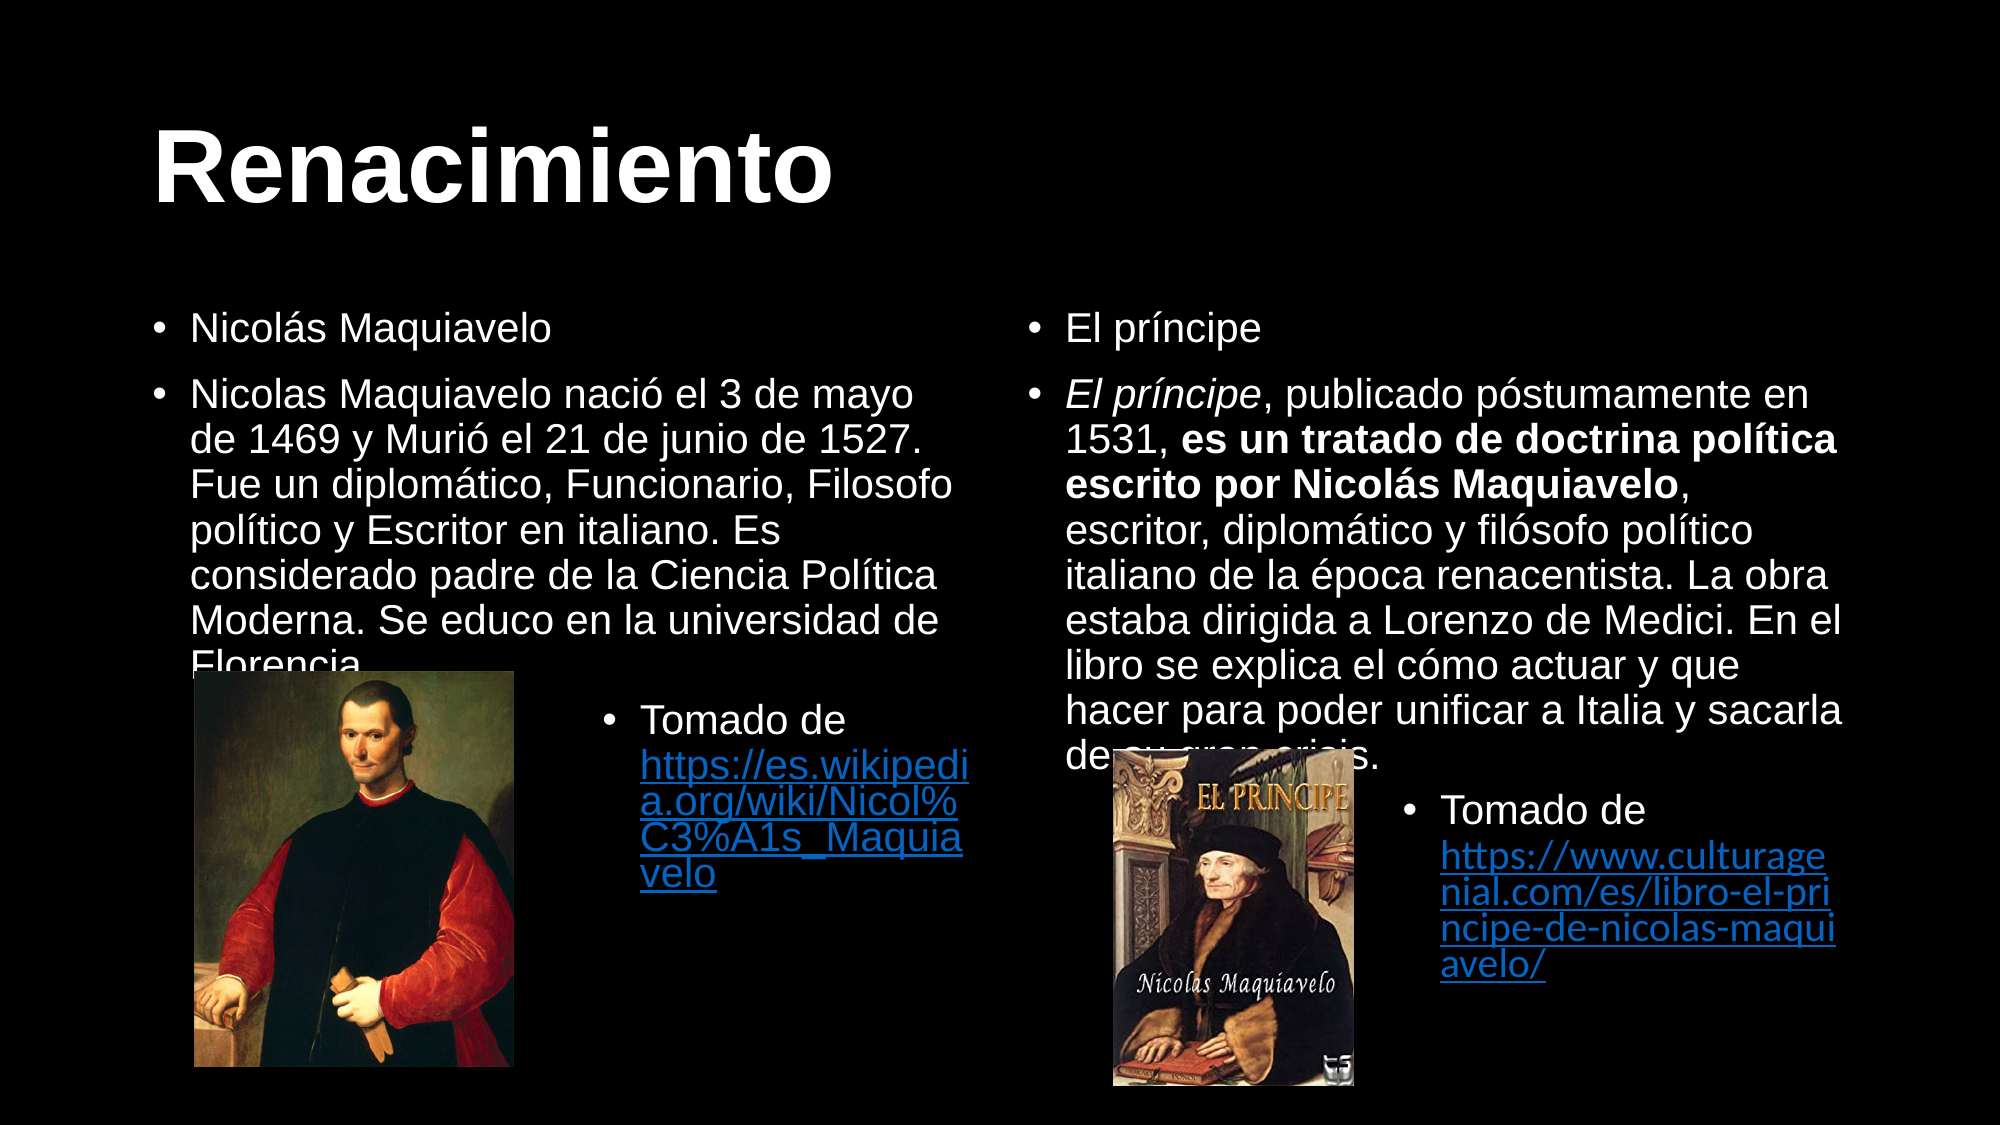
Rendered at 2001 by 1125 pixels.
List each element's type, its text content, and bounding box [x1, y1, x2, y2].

title Renacimiento [137, 59, 1863, 278]
list El príncipe El príncipe, publicado póstumamente en 1531, es un tratado de doctrina política escrito por Nicolás Maquiavelo, escritor, diplomático y filósofo político italiano de la época renacentista. La obra estaba dirigida a Lorenzo de Medici. En el libro se explica el cómo actuar y que hacer para poder unificar a Italia y sacarla de su gran crisis. Tomado de https://www.culturagenial.com/es/libro-el-principe-de-nicolas-maquiavelo/ [1012, 299, 1863, 1014]
picture [194, 671, 514, 1067]
picture [1113, 749, 1354, 1086]
list Nicolás Maquiavelo Nicolas Maquiavelo nació el 3 de mayo de 1469 y Murió el 21 de junio de 1527. Fue un diplomático, Funcionario, Filosofo político y Escritor en italiano. Es considerado padre de la Ciencia Política Moderna. Se educo en la universidad de Florencia. Tomado de https://es.wikipedia.org/wiki/Nicol%C3%A1s_Maquiavelo [137, 299, 988, 1014]
